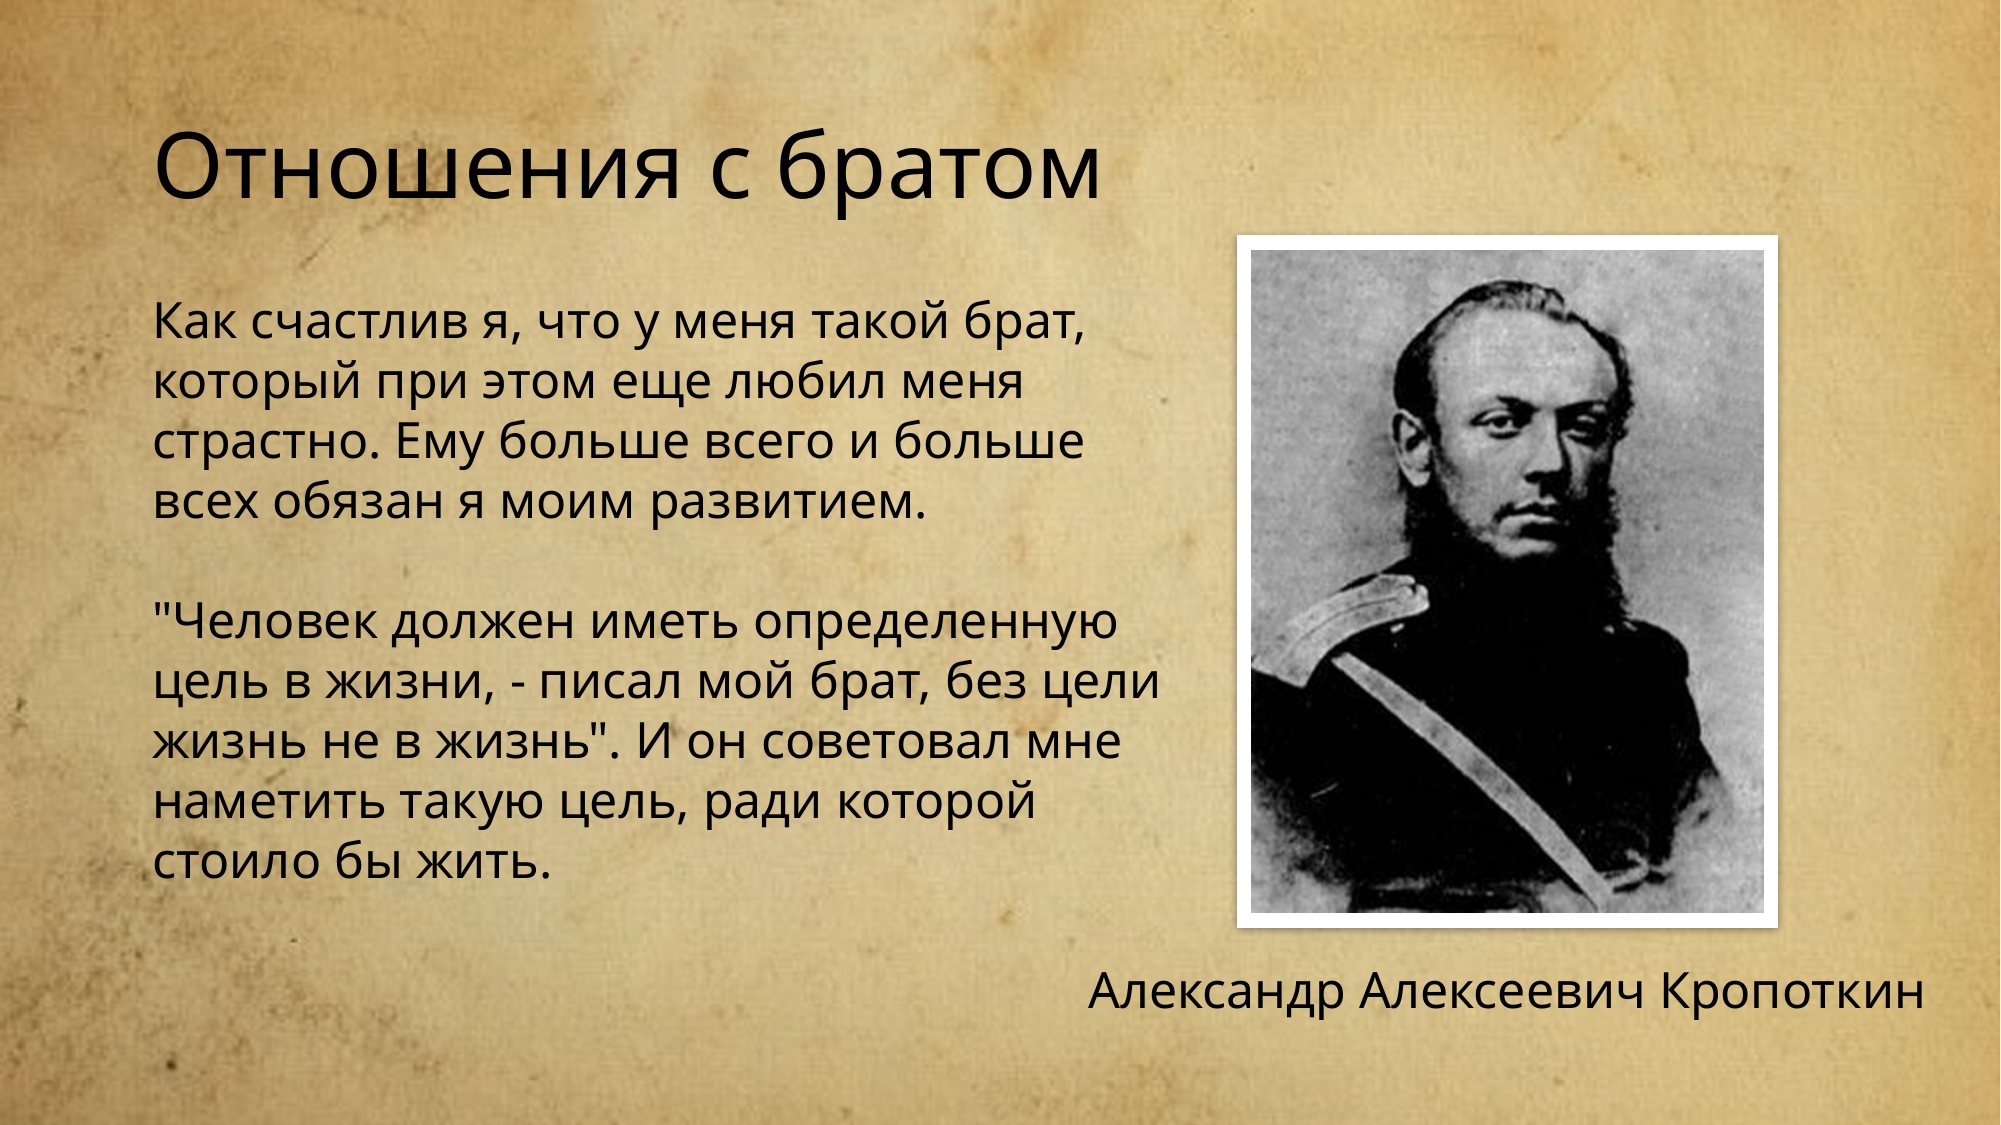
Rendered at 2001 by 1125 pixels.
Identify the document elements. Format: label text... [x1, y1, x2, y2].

title Отношения с братом [137, 59, 1863, 278]
list Александр Алексеевич Кропоткин [1044, 958, 1971, 1048]
picture [0, 0, 2001, 1125]
text_box Как счастлив я, что у меня такой брат, который при этом еще любил меня страстно. Ему больше всего и больше всех обязан я моим развитием. "Человек должен иметь определенную цель в жизни, - писал мой брат, без цели жизнь не в жизнь". И он советовал мне наметить такую цель, ради которой стоило бы жить. [137, 280, 1179, 956]
